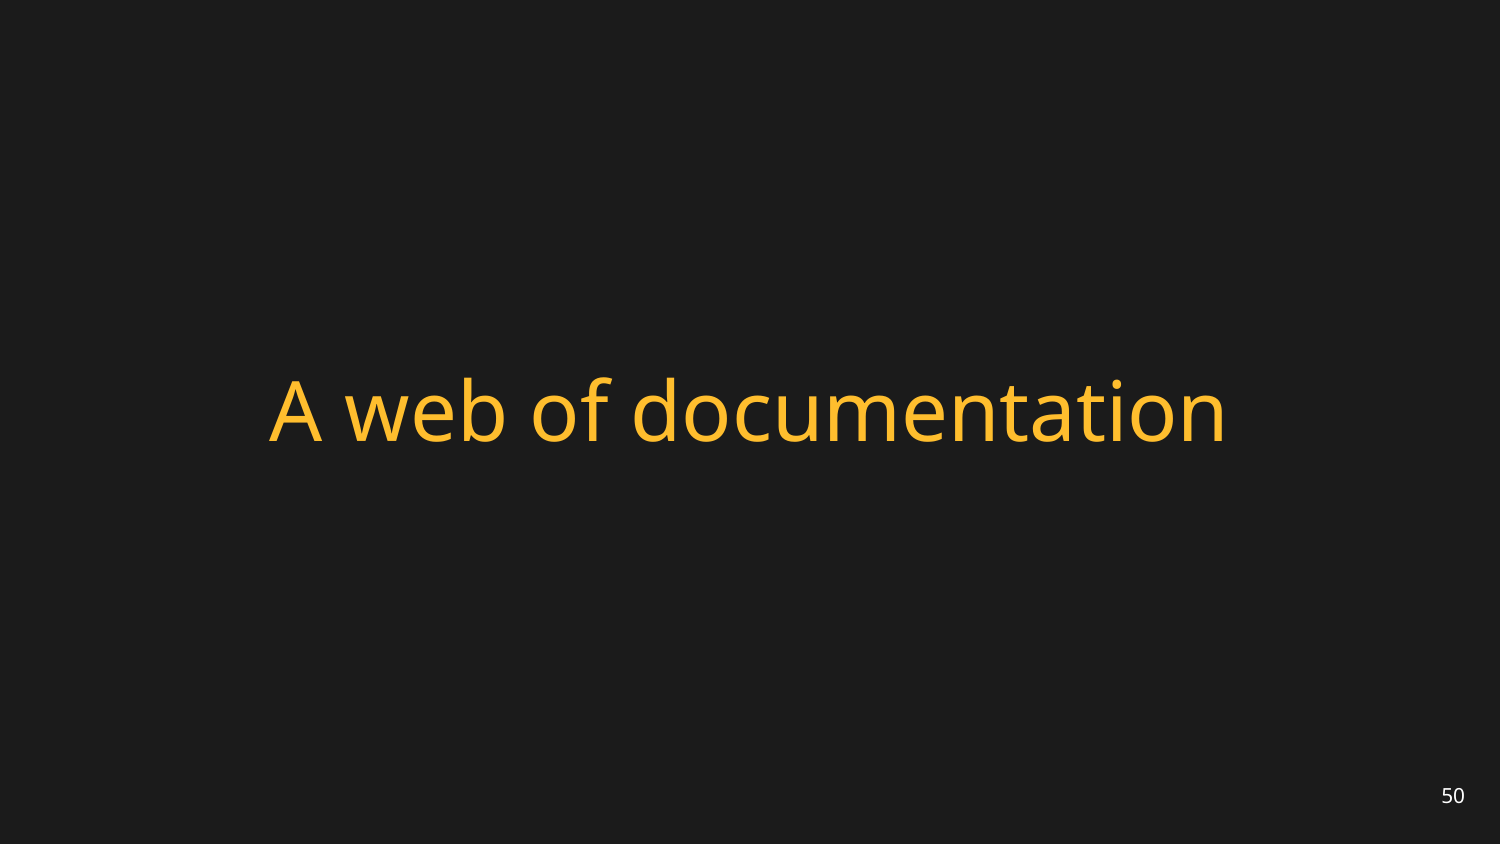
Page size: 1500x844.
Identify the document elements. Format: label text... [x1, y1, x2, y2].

slide_number 50 [1389, 764, 1480, 830]
title A web of documentation [51, 72, 1449, 753]
